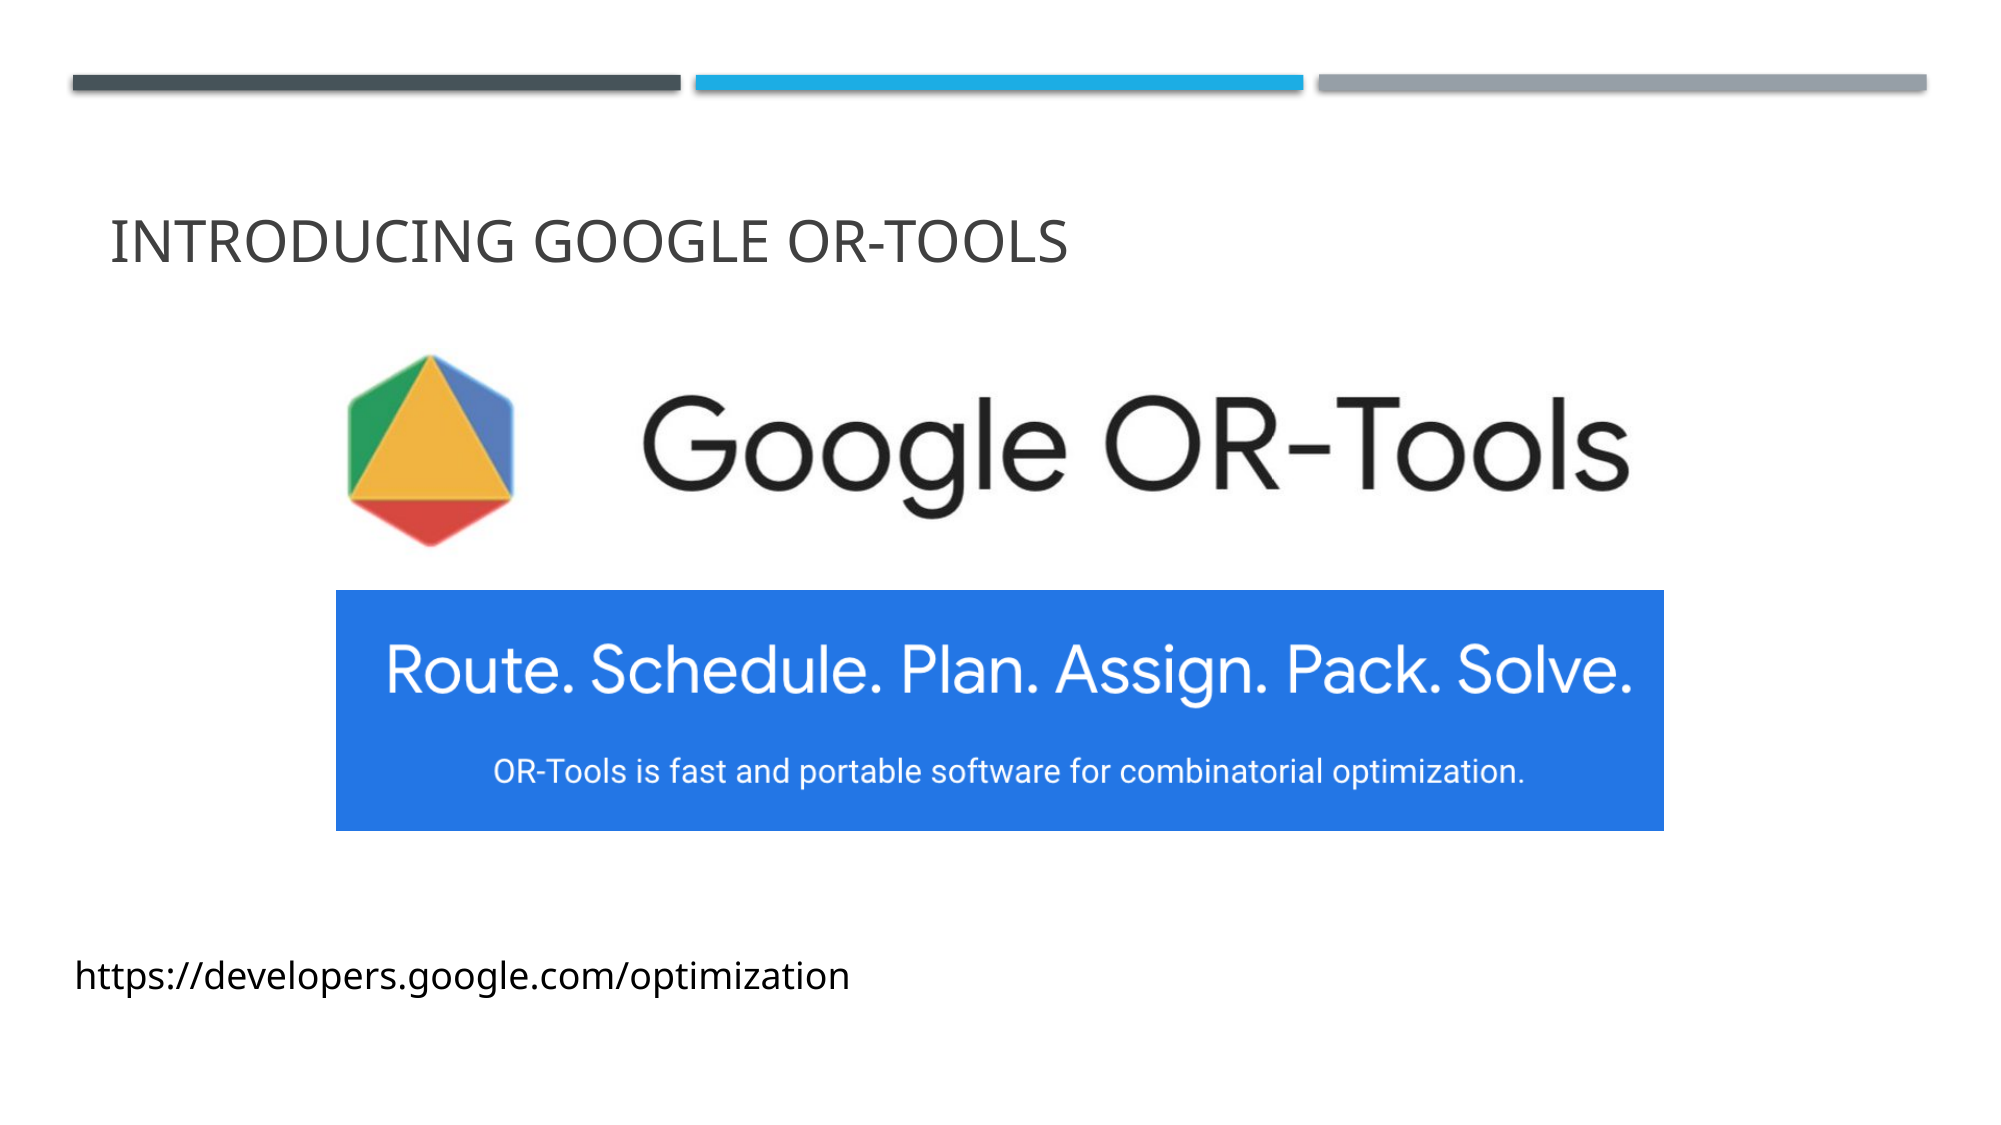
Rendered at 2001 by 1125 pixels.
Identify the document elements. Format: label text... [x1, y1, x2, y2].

picture [335, 590, 1664, 831]
text_box https://developers.google.com/optimization [59, 944, 867, 1005]
title Introducing Google OR-Tools [95, 119, 1905, 282]
picture [335, 347, 1643, 559]
